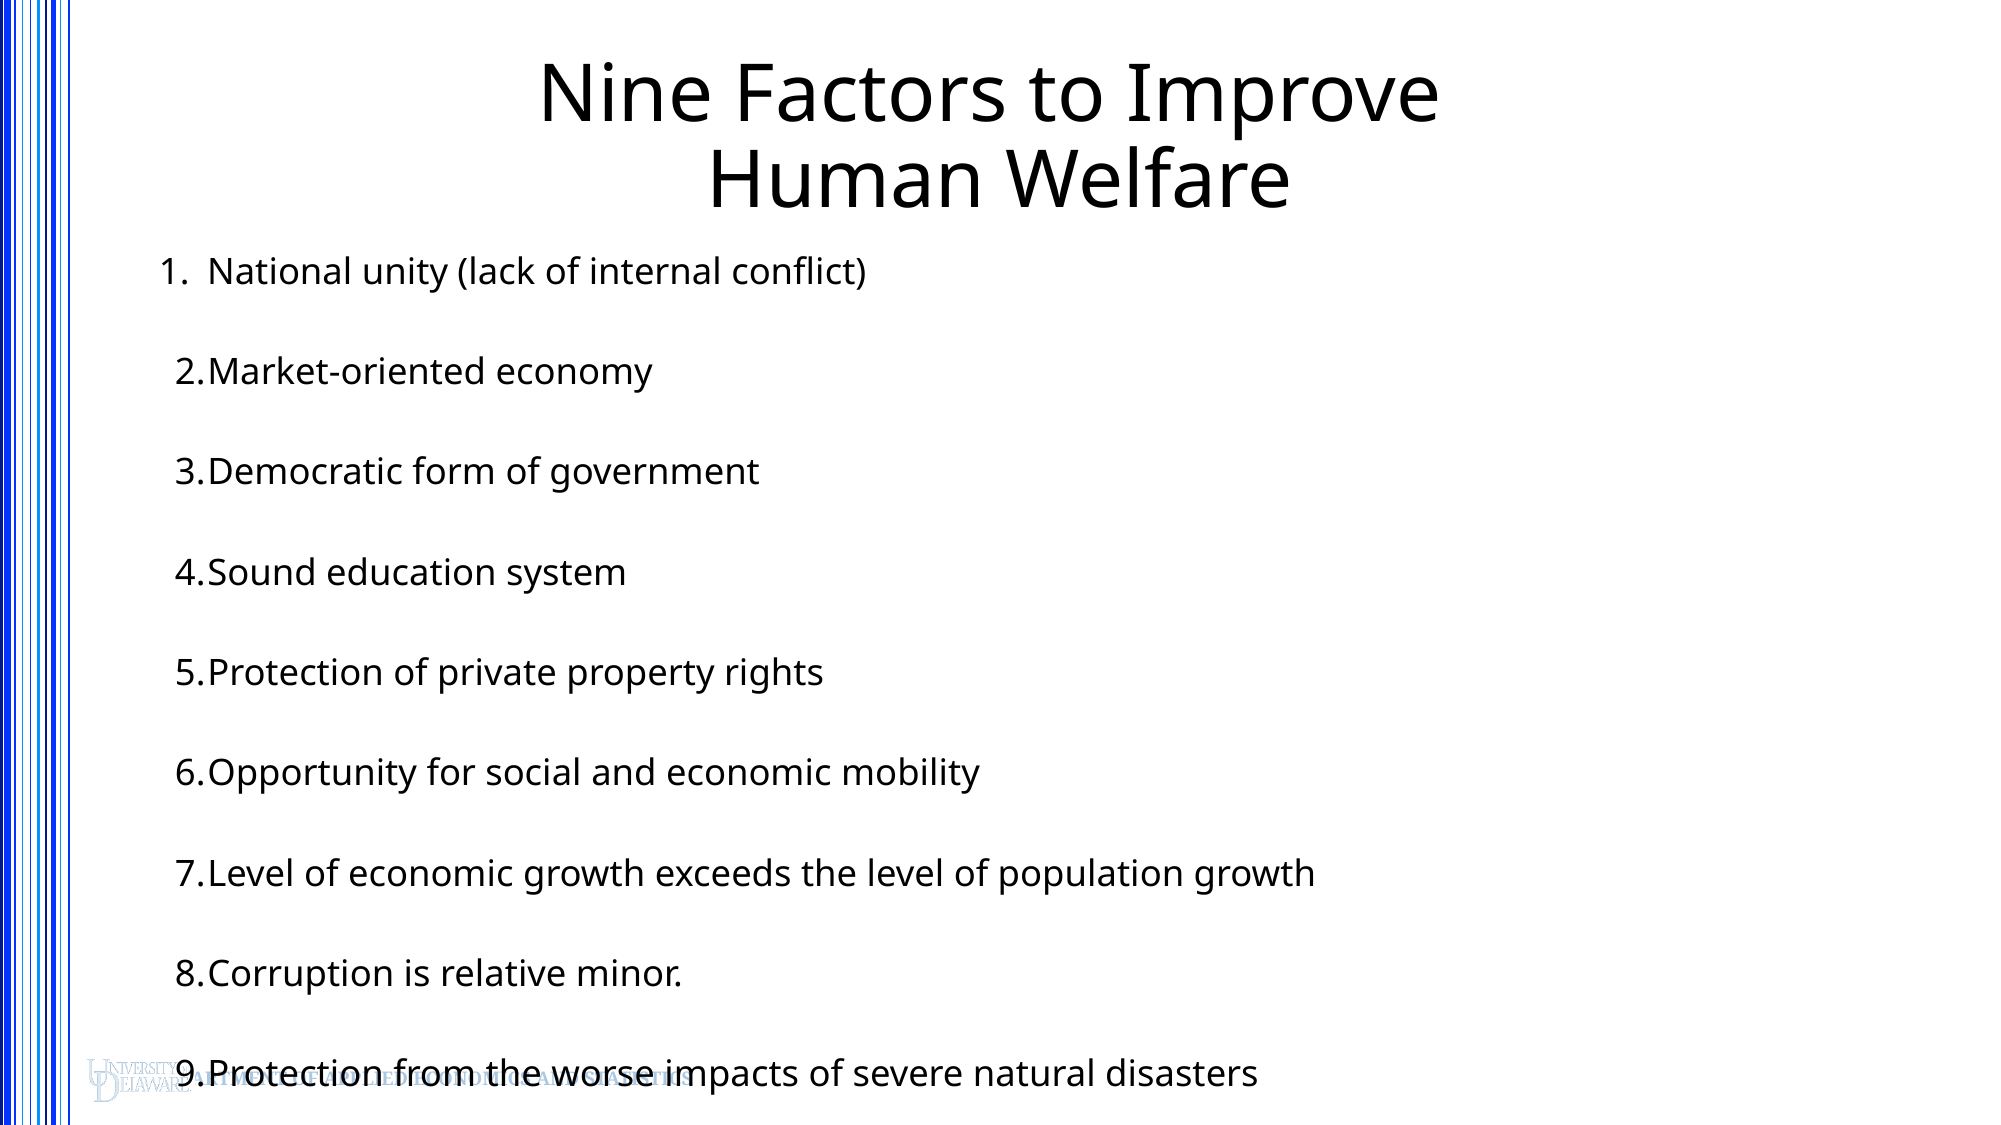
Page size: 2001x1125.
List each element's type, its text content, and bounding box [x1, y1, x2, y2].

list National unity (lack of internal conflict) Market-oriented economy Democratic form of government Sound education system Protection of private property rights Opportunity for social and economic mobility Level of economic growth exceeds the level of population growth Corruption is relative minor. Protection from the worse impacts of severe natural disasters [136, 248, 2000, 1113]
title Nine Factors to Improve Human Welfare [0, 45, 2000, 233]
